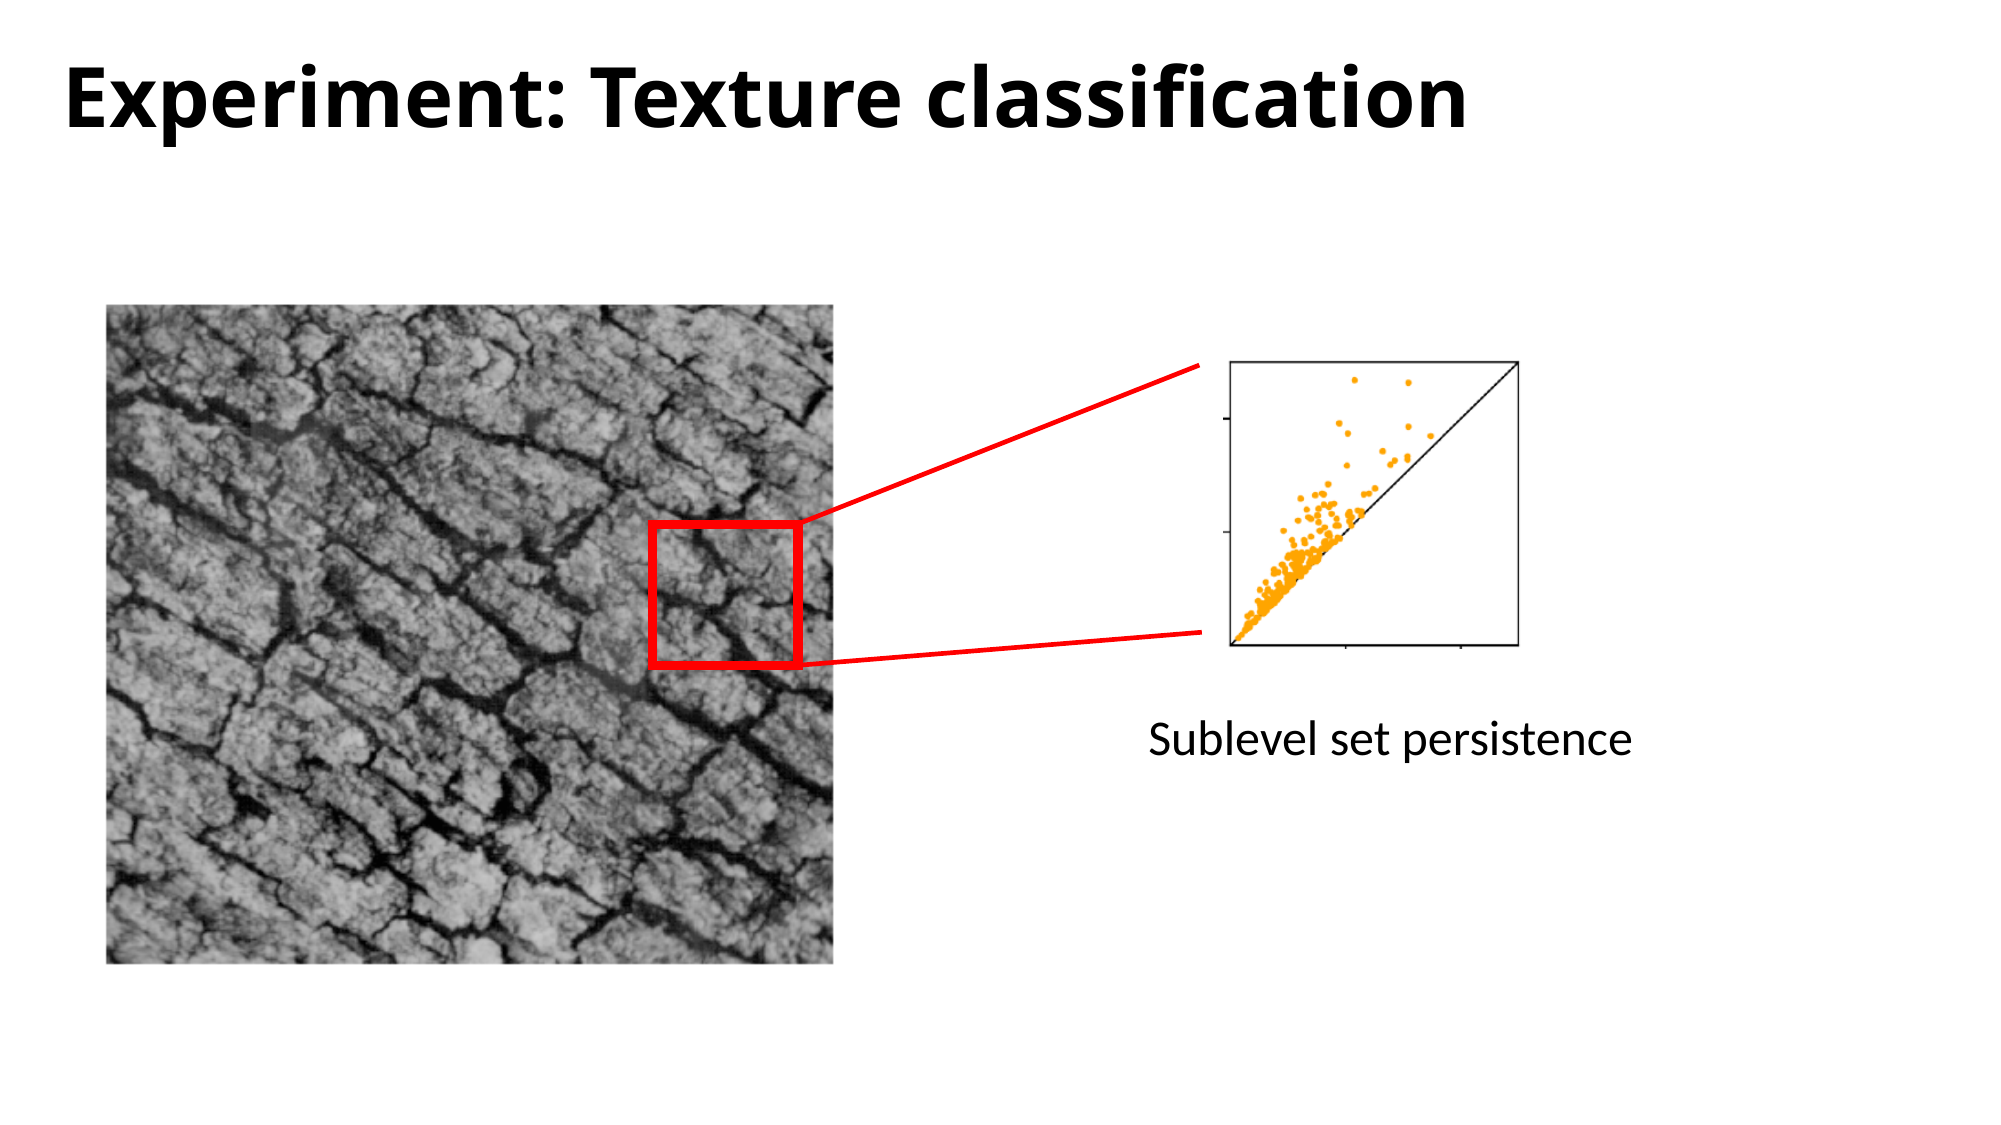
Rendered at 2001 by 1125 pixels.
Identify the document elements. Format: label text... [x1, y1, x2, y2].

text_box Sublevel set persistence [1133, 697, 1730, 773]
picture [1223, 350, 1542, 649]
title Experiment: Texture classification [48, 42, 1773, 160]
picture [92, 287, 848, 977]
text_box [798, 365, 1200, 524]
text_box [798, 632, 1202, 666]
